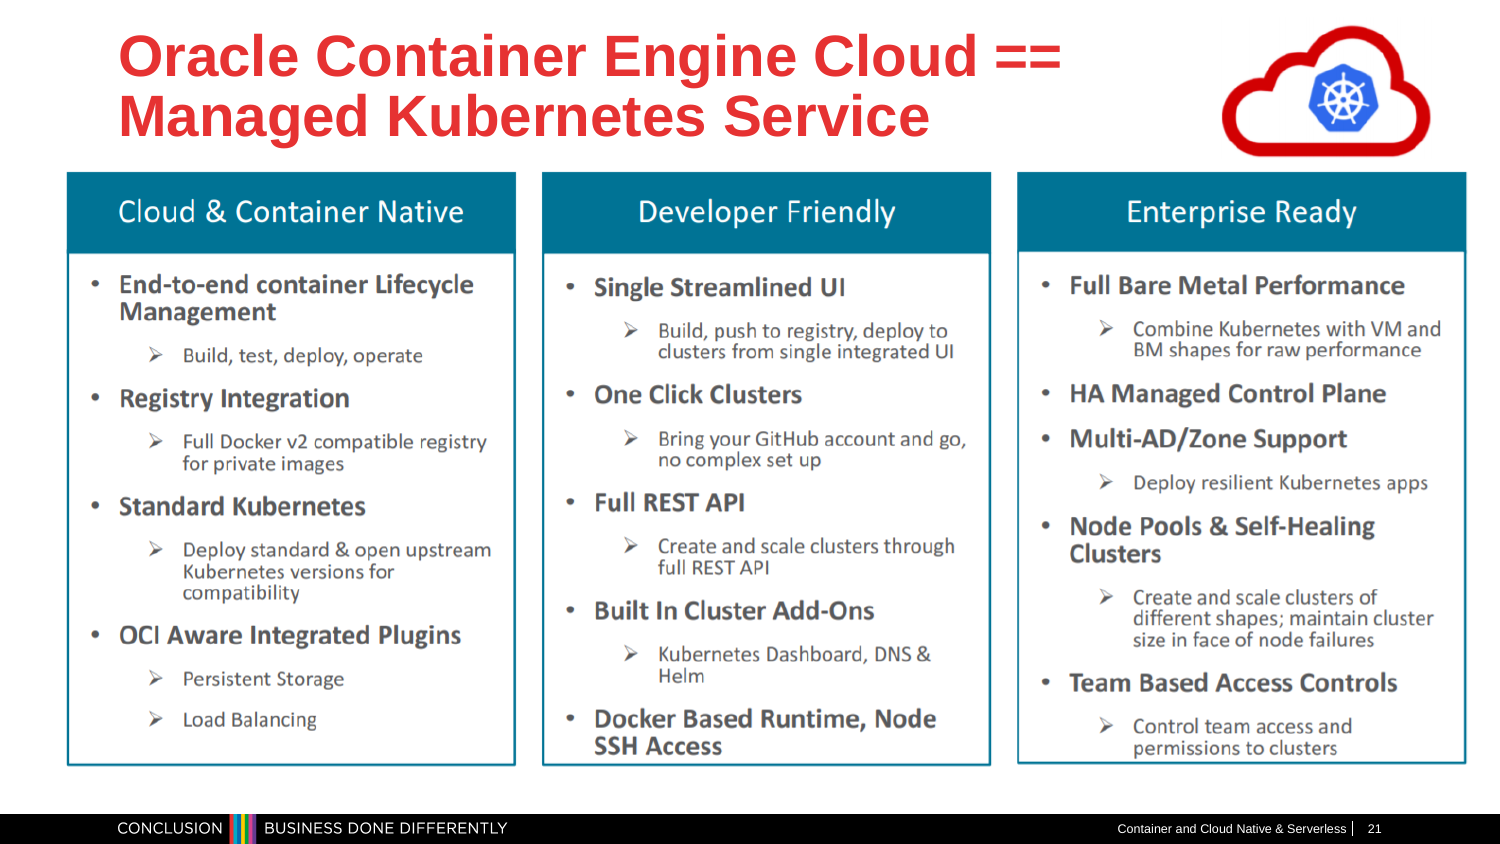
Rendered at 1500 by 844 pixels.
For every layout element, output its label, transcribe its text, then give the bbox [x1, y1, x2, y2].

slide_number 21 [1358, 820, 1382, 839]
footer Container and Cloud Native & Serverless [814, 820, 1347, 839]
picture [52, 17, 1476, 769]
title Oracle Container Engine Cloud == Managed Kubernetes Service [118, 47, 1205, 130]
picture [239, 814, 1500, 844]
picture [0, 814, 236, 844]
